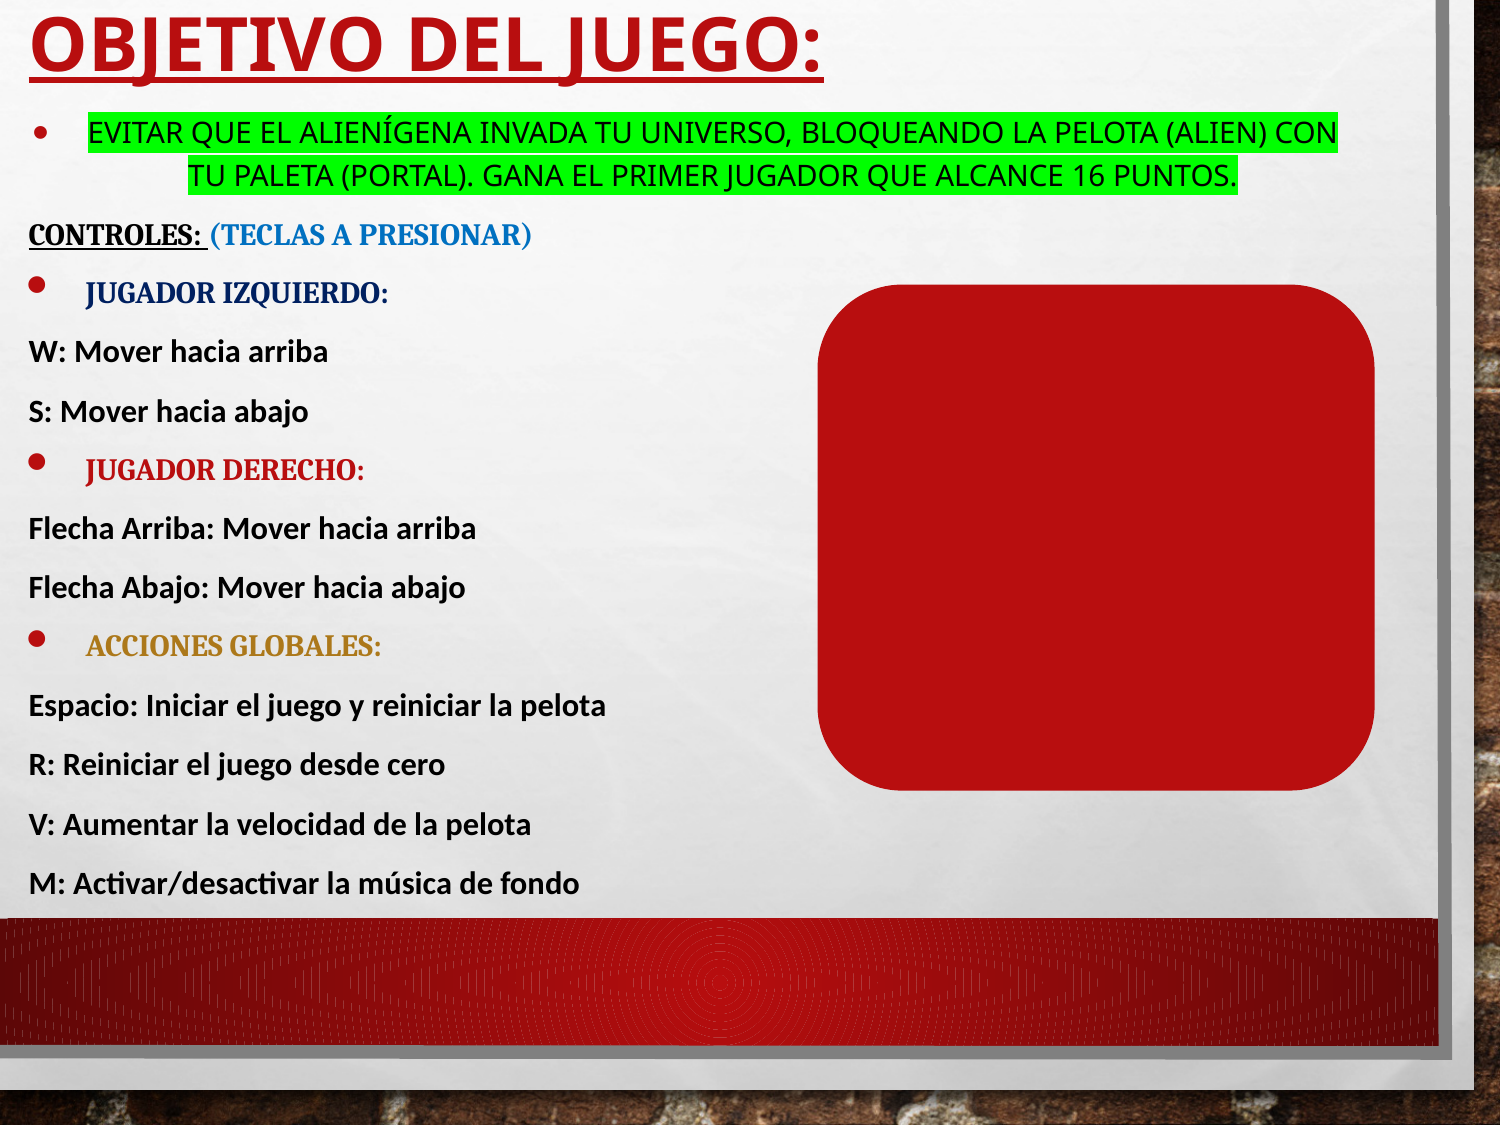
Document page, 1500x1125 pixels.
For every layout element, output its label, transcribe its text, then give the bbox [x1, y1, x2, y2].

text_box [815, 283, 1377, 793]
list Evitar que el alienígena invada tu universo, bloqueando la pelota (alien) con tu paleta (portal). Gana el primer jugador que alcance 16 puntos. Controles: (teclas a presionar) Jugador Izquierdo: W: Mover hacia arriba S: Mover hacia abajo Jugador Derecho: Flecha Arriba: Mover hacia arriba Flecha Abajo: Mover hacia abajo Acciones Globales: Espacio: Iniciar el juego y reiniciar la pelota R: Reiniciar el juego desde cero V: Aumentar la velocidad de la pelota M: Activar/desactivar la música de fondo [13, 95, 1375, 914]
title Objetivo del Juego: [13, 0, 1293, 95]
text_box Regla de Victoria: El primer jugador que alcance 16 puntos gana el juego. Los puntos se obtienen cuando la pelota atraviesa la pared del oponente. [773, 153, 1392, 972]
picture [0, 0, 1500, 1125]
